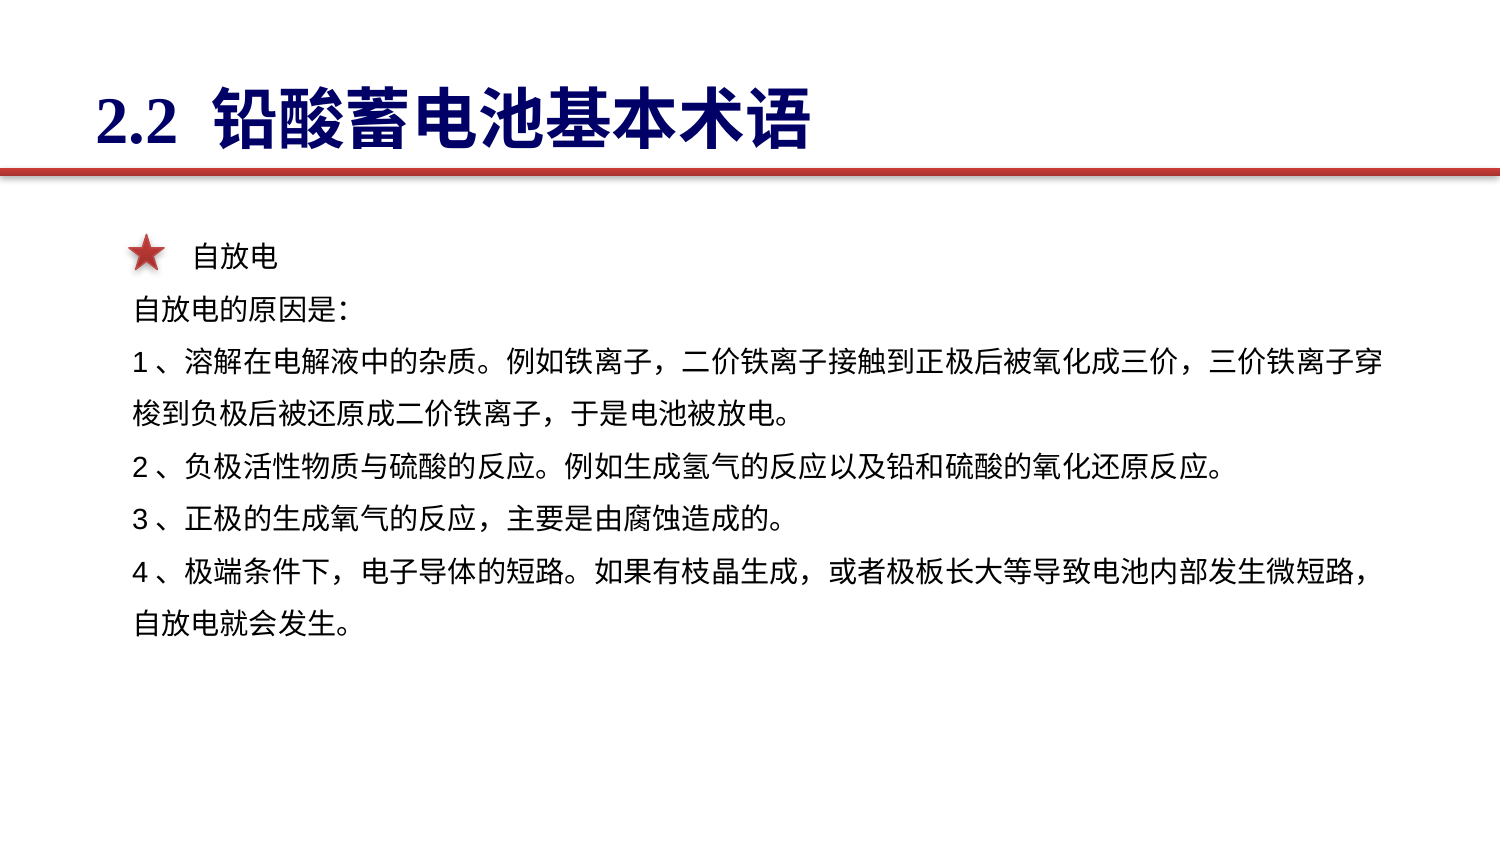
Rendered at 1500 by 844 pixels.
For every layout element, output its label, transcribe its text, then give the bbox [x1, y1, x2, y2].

text_box 2.2 铅酸蓄电池基本术语 [0, 69, 828, 165]
text_box [0, 168, 1500, 176]
text_box [128, 233, 165, 271]
text_box 自放电 自放电的原因是： 1、溶解在电解液中的杂质。例如铁离子，二价铁离子接触到正极后被氧化成三价，三价铁离子穿梭到负极后被还原成二价铁离子，于是电池被放电。 2、负极活性物质与硫酸的反应。例如生成氢气的反应以及铅和硫酸的氧化还原反应。 3、正极的生成氧气的反应，主要是由腐蚀造成的。 4、极端条件下，电子导体的短路。如果有枝晶生成，或者极板长大等导致电池内部发生微短路，自放电就会发生。 [117, 213, 1407, 648]
